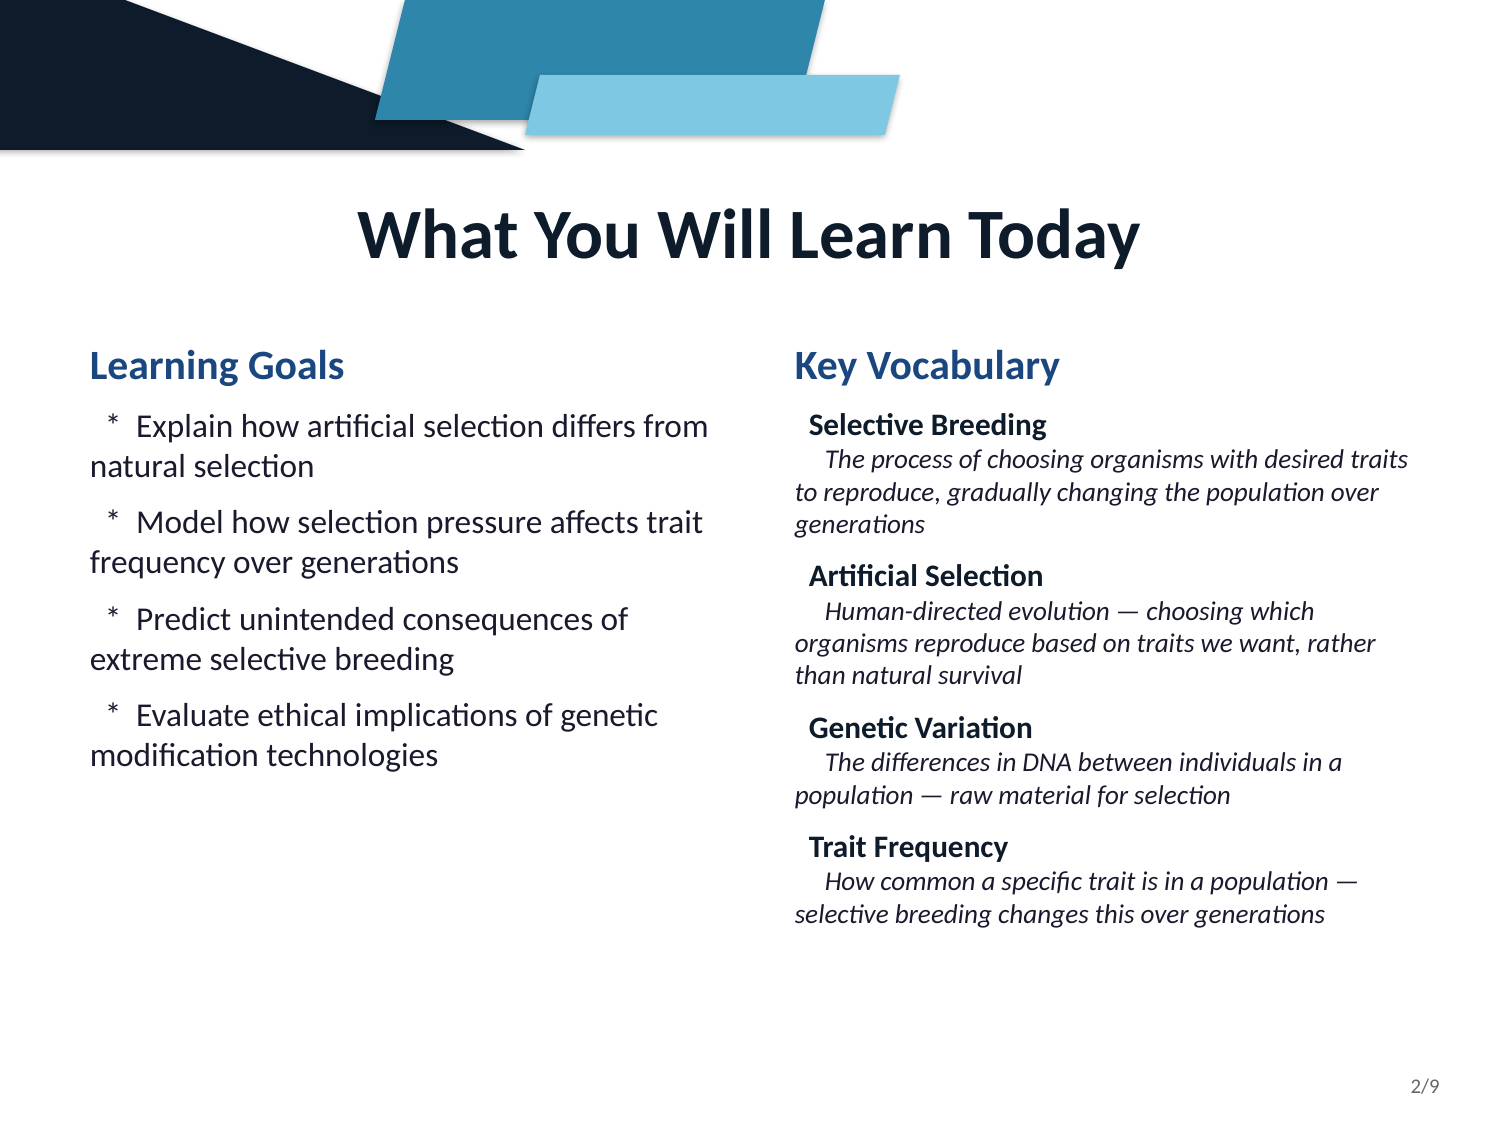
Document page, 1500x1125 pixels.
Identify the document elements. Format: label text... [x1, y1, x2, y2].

text_box [0, 0, 526, 151]
text_box 2/9 [1395, 1065, 1455, 1105]
text_box [374, 0, 826, 121]
text_box Learning Goals * Explain how artificial selection differs from natural selection * Model how selection pressure affects trait frequency over generations * Predict unintended consequences of extreme selective breeding * Evaluate ethical implications of genetic modification technologies [74, 329, 750, 781]
text_box Key Vocabulary Selective Breeding The process of choosing organisms with desired traits to reproduce, gradually changing the population over generations Artificial Selection Human-directed evolution — choosing which organisms reproduce based on traits we want, rather than natural survival Genetic Variation The differences in DNA between individuals in a population — raw material for selection Trait Frequency How common a specific trait is in a population — selective breeding changes this over generations [779, 329, 1425, 936]
text_box [524, 74, 901, 136]
text_box What You Will Learn Today [342, 179, 1157, 280]
